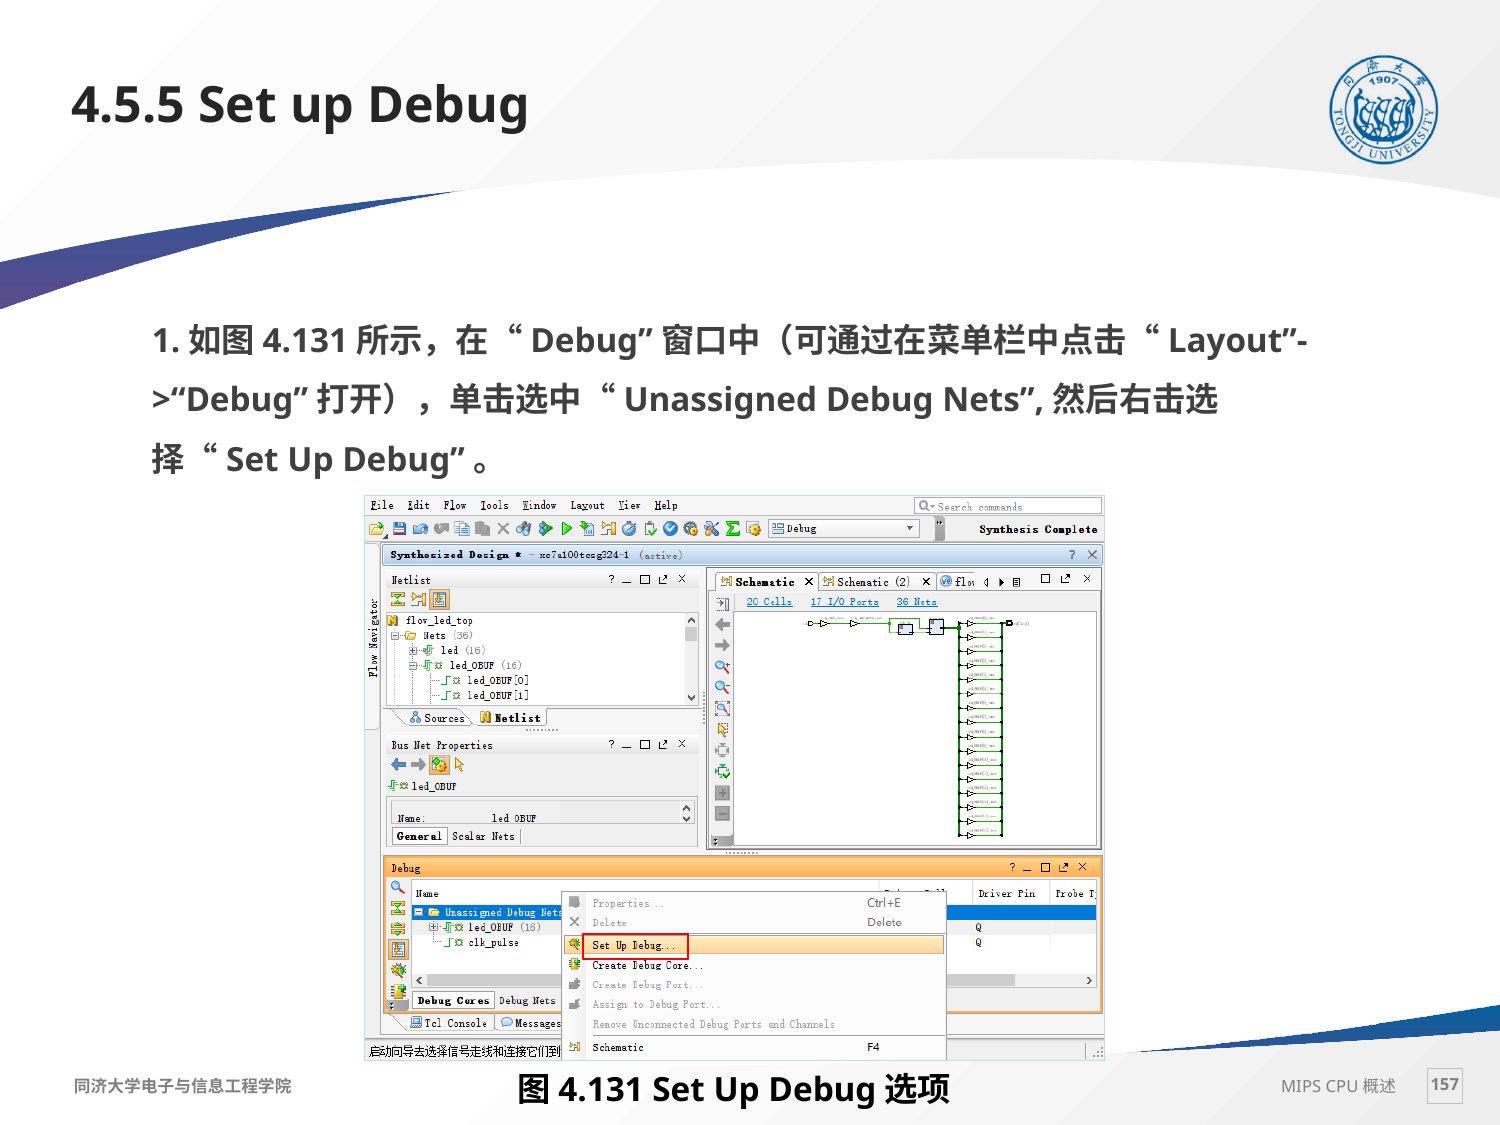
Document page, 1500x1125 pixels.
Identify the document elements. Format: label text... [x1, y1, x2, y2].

text_box 1.如图4.131所示，在“Debug”窗口中（可通过在菜单栏中点击“Layout”->“Debug”打开），单击选中“Unassigned Debug Nets”,然后右击选择“Set Up Debug”。 [140, 291, 1329, 486]
picture [1319, 40, 1462, 184]
text_box 图4.131 Set Up Debug选项 [502, 1069, 967, 1116]
title 4.5.5 Set up Debug [59, 60, 1410, 149]
picture [363, 495, 1105, 1061]
